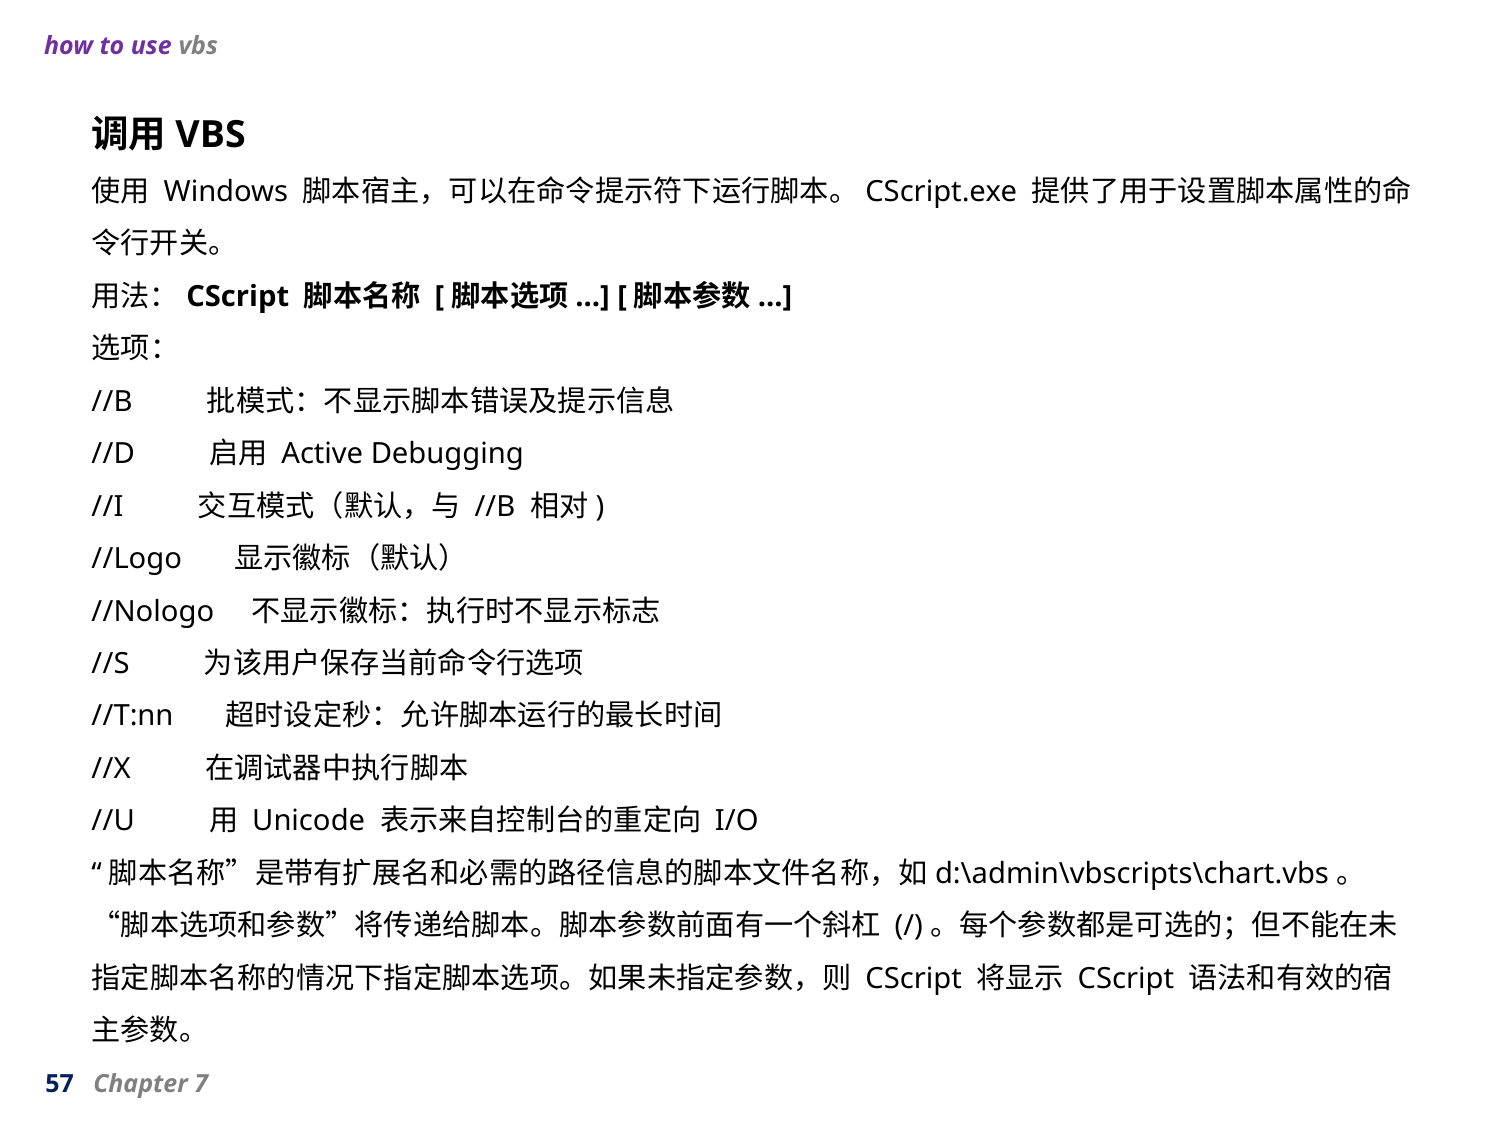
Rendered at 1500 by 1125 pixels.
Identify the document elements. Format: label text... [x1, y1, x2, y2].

text_box how to use vbs [29, 21, 384, 67]
text_box 调用VBS 使用 Windows 脚本宿主，可以在命令提示符下运行脚本。CScript.exe 提供了用于设置脚本属性的命令行开关。 用法：CScript 脚本名称 [脚本选项...] [脚本参数...] 选项： //B 批模式：不显示脚本错误及提示信息 //D 启用 Active Debugging //I 交互模式（默认，与 //B 相对) //Logo 显示徽标（默认） //Nologo 不显示徽标：执行时不显示标志 //S 为该用户保存当前命令行选项 //T:nn 超时设定秒：允许脚本运行的最长时间 //X 在调试器中执行脚本 //U 用 Unicode 表示来自控制台的重定向 I/O “脚本名称”是带有扩展名和必需的路径信息的脚本文件名称，如d:\admin\vbscripts\chart.vbs。 “脚本选项和参数”将传递给脚本。脚本参数前面有一个斜杠 (/)。每个参数都是可选的；但不能在未 指定脚本名称的情况下指定脚本选项。如果未指定参数，则 CScript 将显示 CScript 语法和有效的宿 主参数。 [76, 79, 1436, 1054]
text_box 57 Chapter 7 [30, 1060, 326, 1106]
